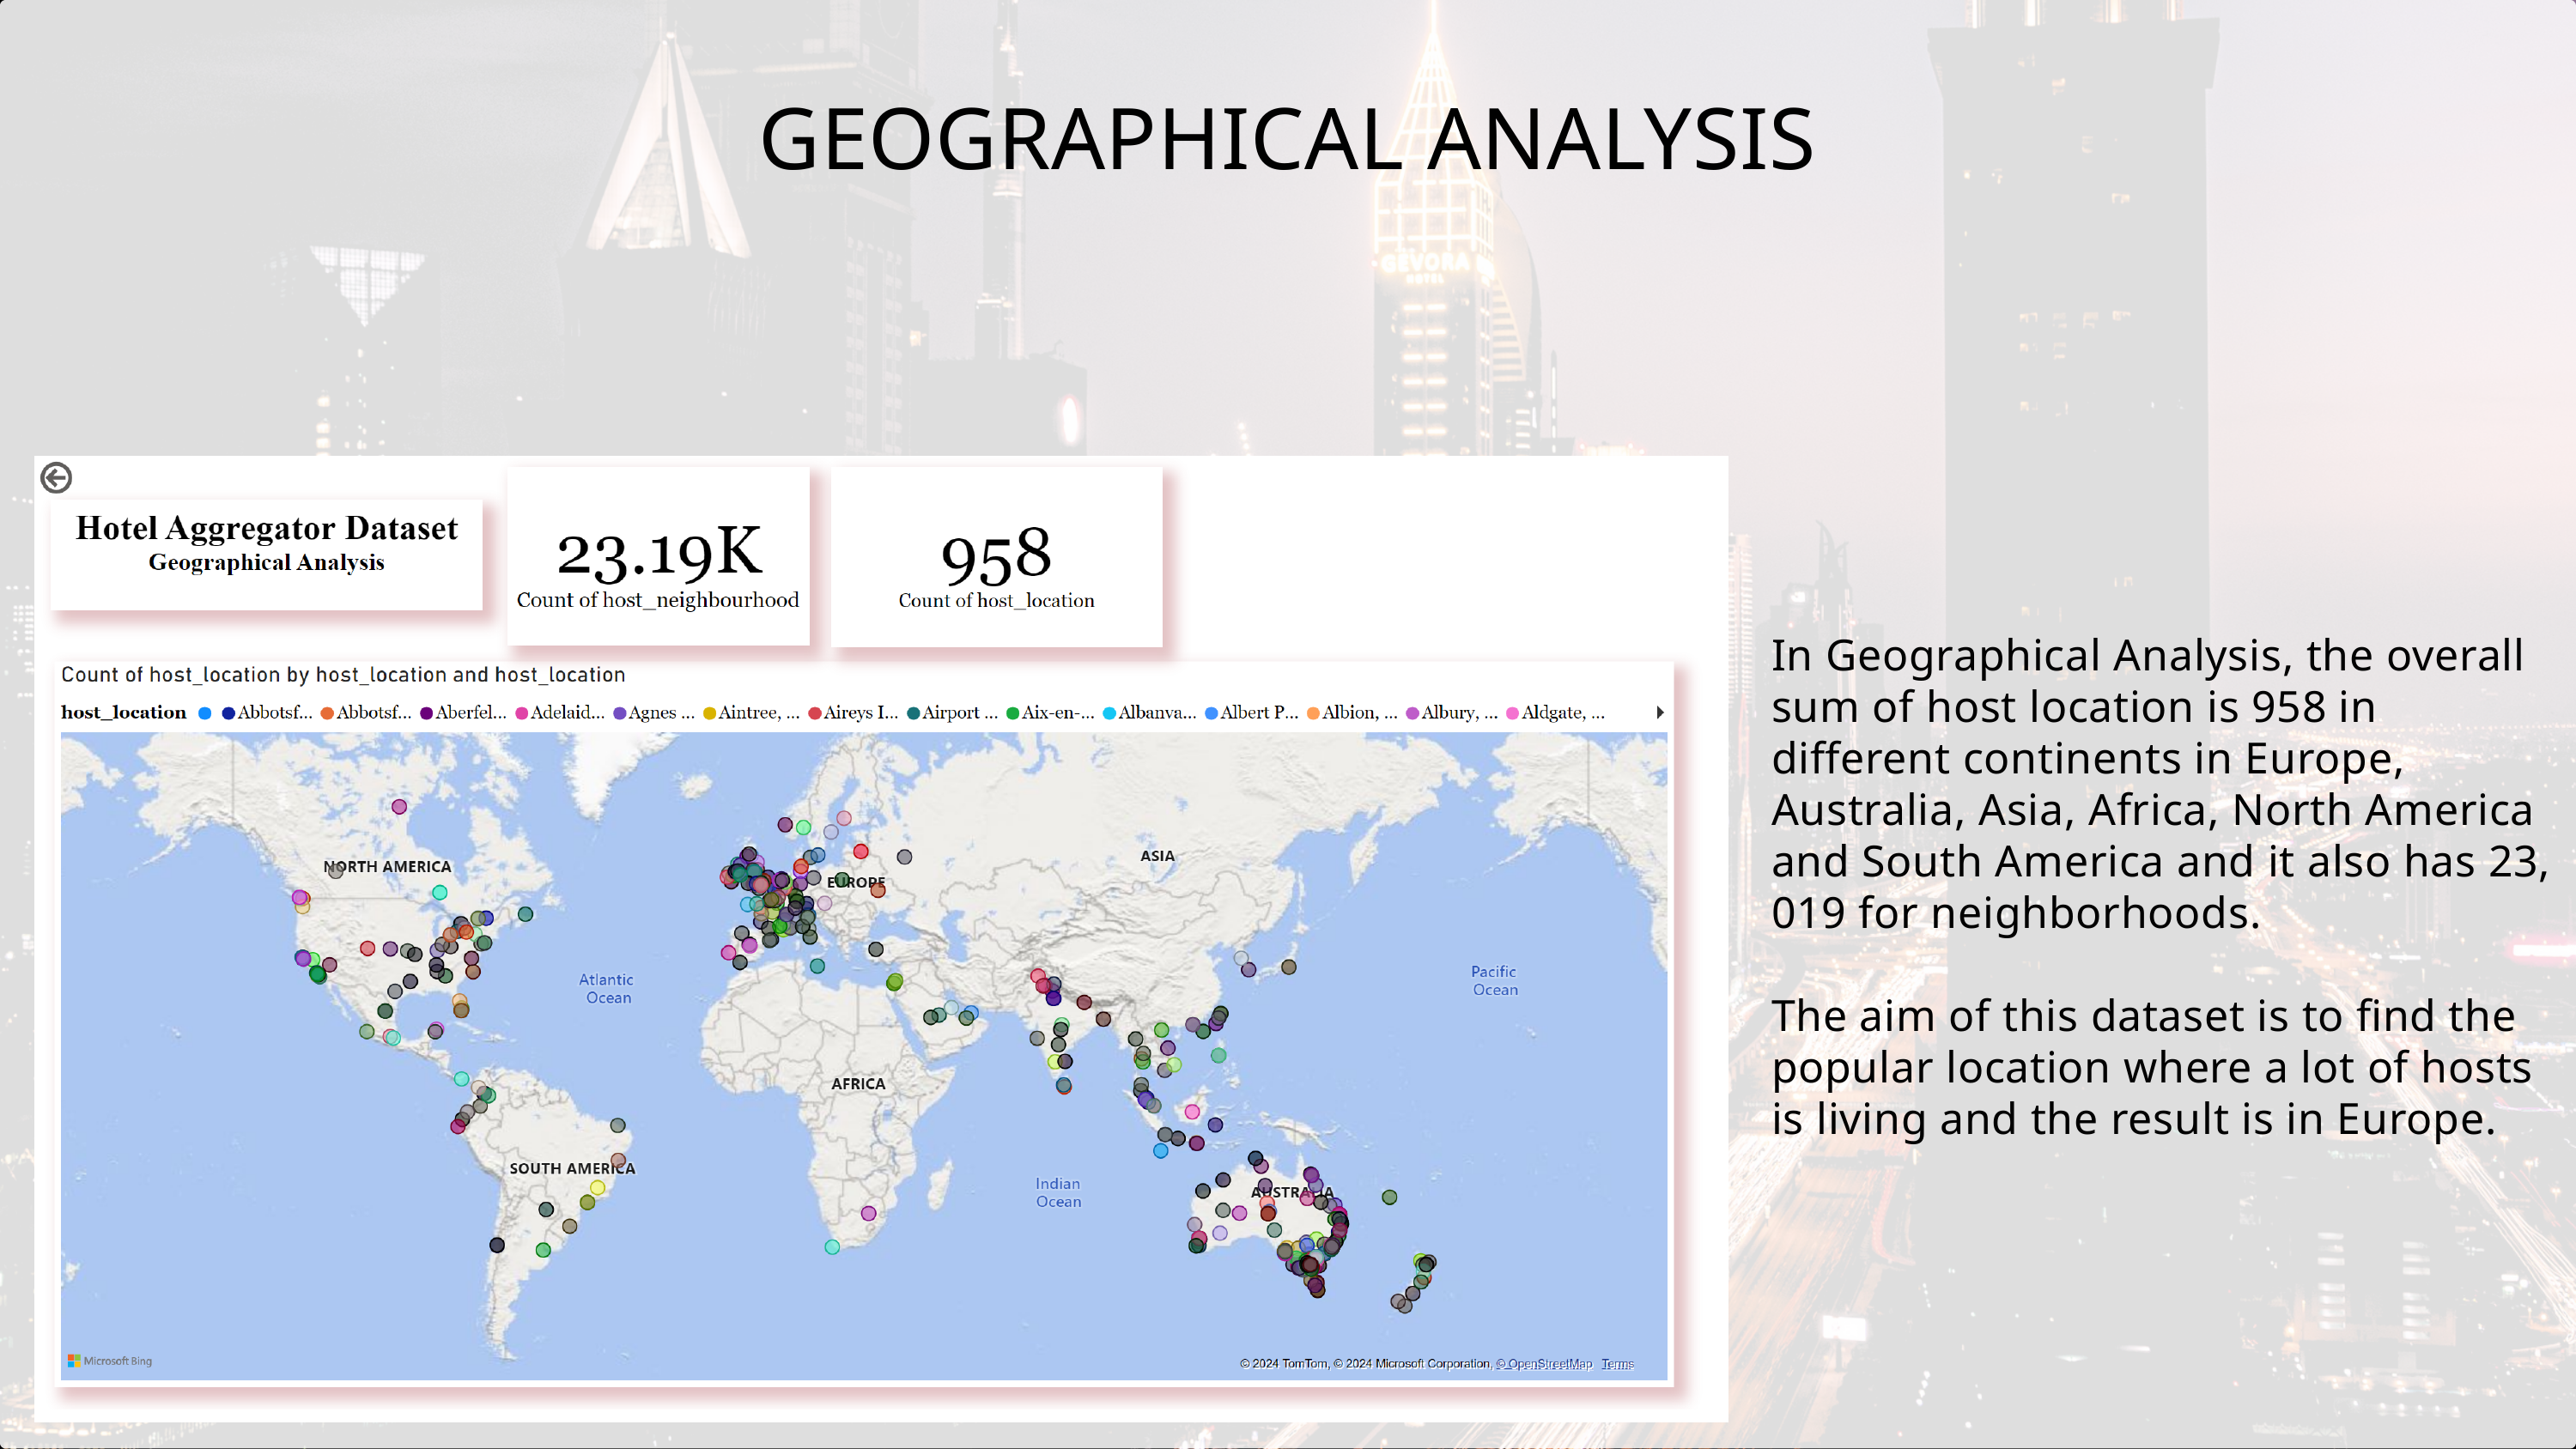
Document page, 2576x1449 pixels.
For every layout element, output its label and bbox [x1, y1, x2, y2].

picture [33, 455, 1728, 1422]
text_box [0, 0, 2576, 1449]
